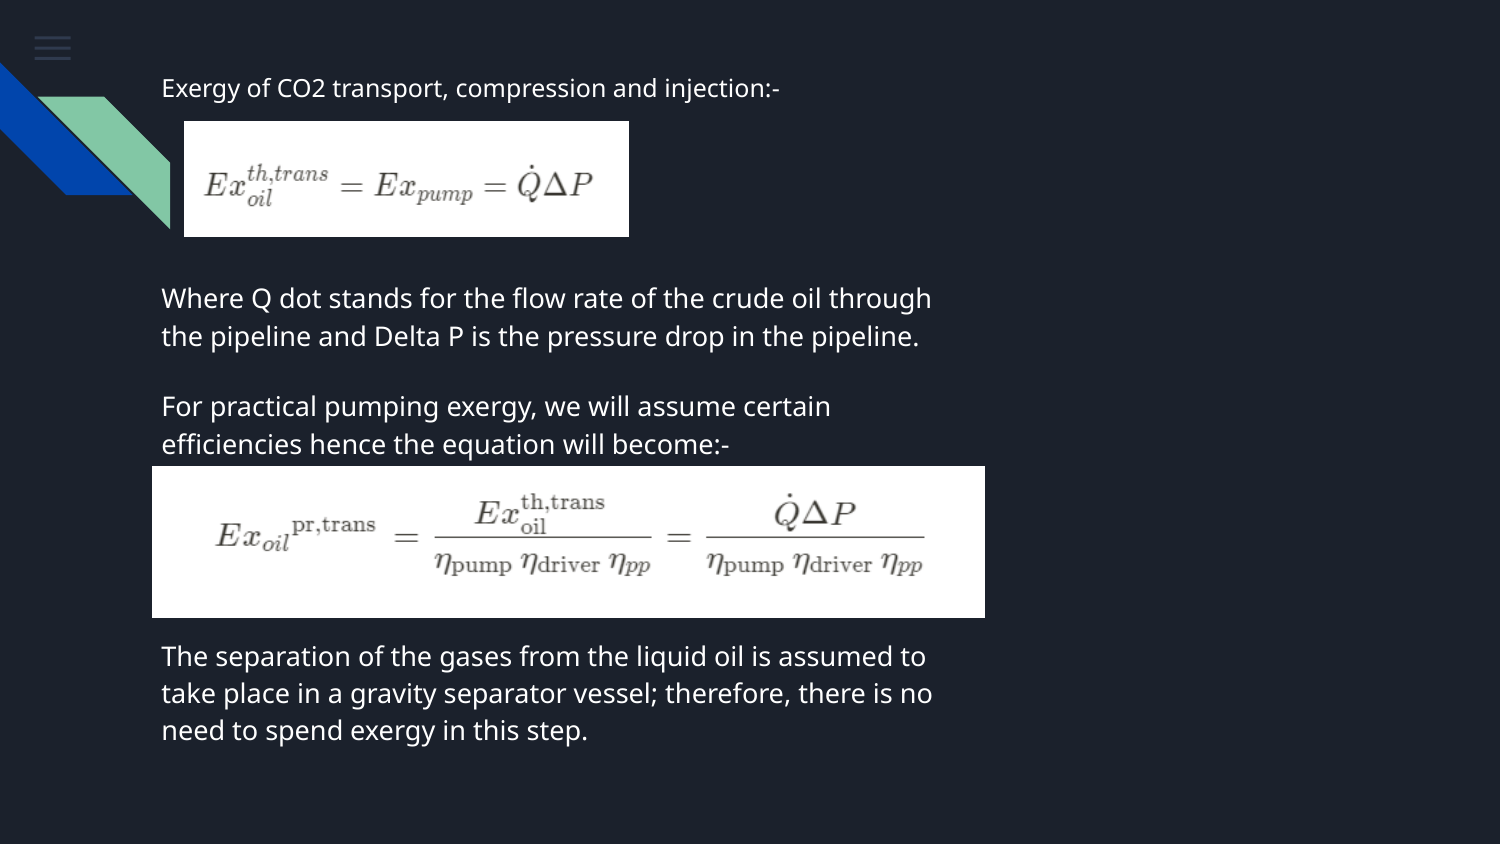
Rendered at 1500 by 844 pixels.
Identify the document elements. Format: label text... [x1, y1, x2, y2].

picture [152, 465, 985, 618]
picture [184, 120, 630, 237]
list Exergy of CO2 transport, compression and injection:- Where Q dot stands for the flow rate of the crude oil through the pipeline and Delta P is the pressure drop in the pipeline. For practical pumping exergy, we will assume certain efficiencies hence the equation will become:- The separation of the gases from the liquid oil is assumed to take place in a gravity separator vessel; therefore, there is no need to spend exergy in this step. [146, 52, 990, 766]
